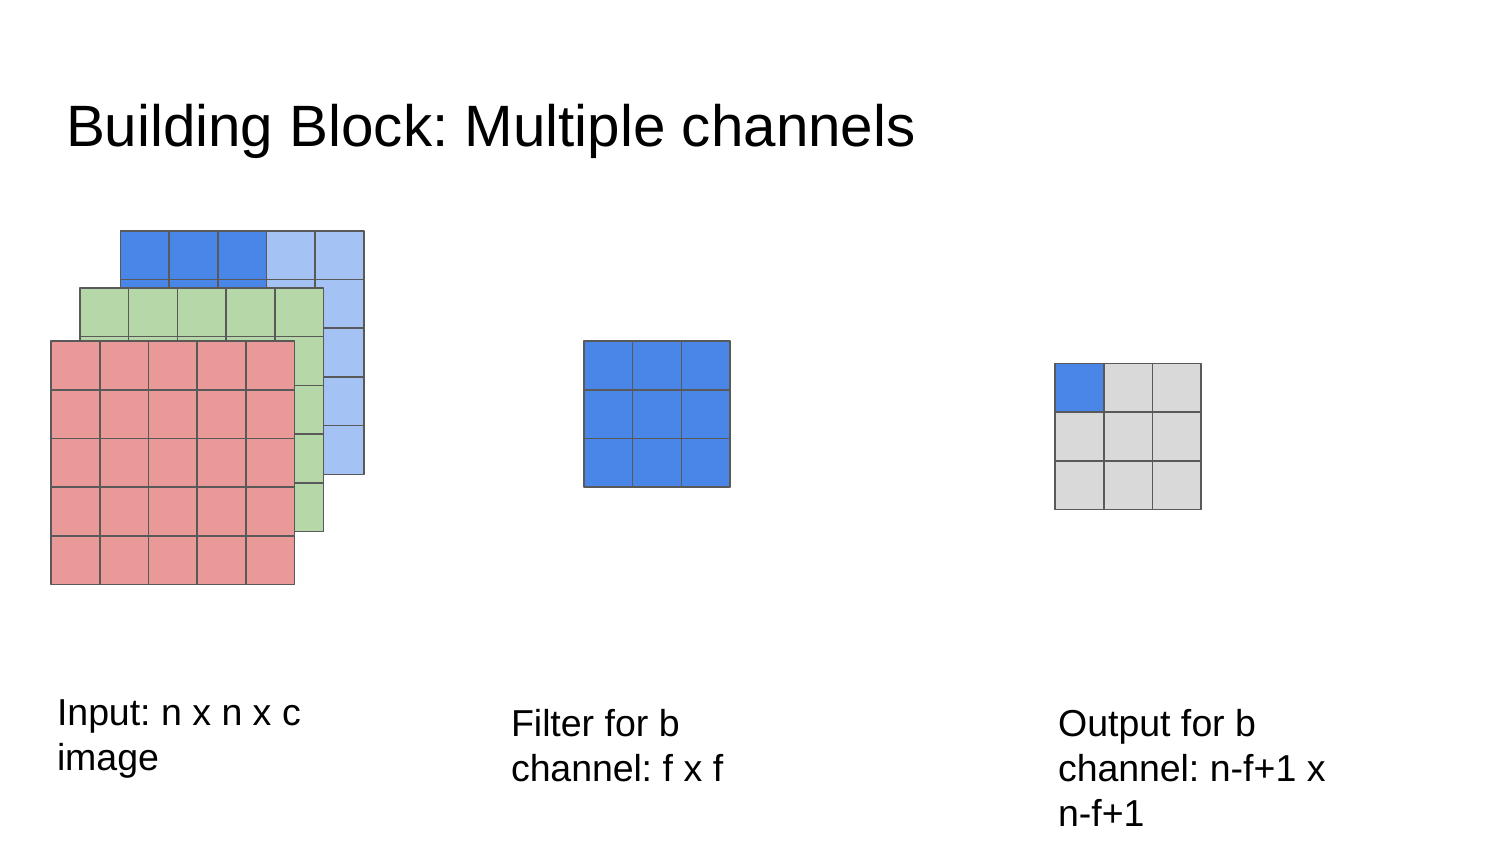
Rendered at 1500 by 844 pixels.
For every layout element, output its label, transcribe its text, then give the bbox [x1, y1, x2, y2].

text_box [1054, 363, 1202, 510]
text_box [120, 230, 267, 286]
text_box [267, 230, 365, 475]
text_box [583, 340, 731, 488]
text_box Input: n x n x c image [42, 673, 364, 783]
text_box Output for b channel: n-f+1 x n-f+1 [1043, 684, 1365, 794]
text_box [79, 287, 324, 532]
text_box Filter for b channel: f x f [496, 684, 818, 794]
title Building Block: Multiple channels [51, 72, 1449, 167]
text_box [50, 340, 295, 585]
